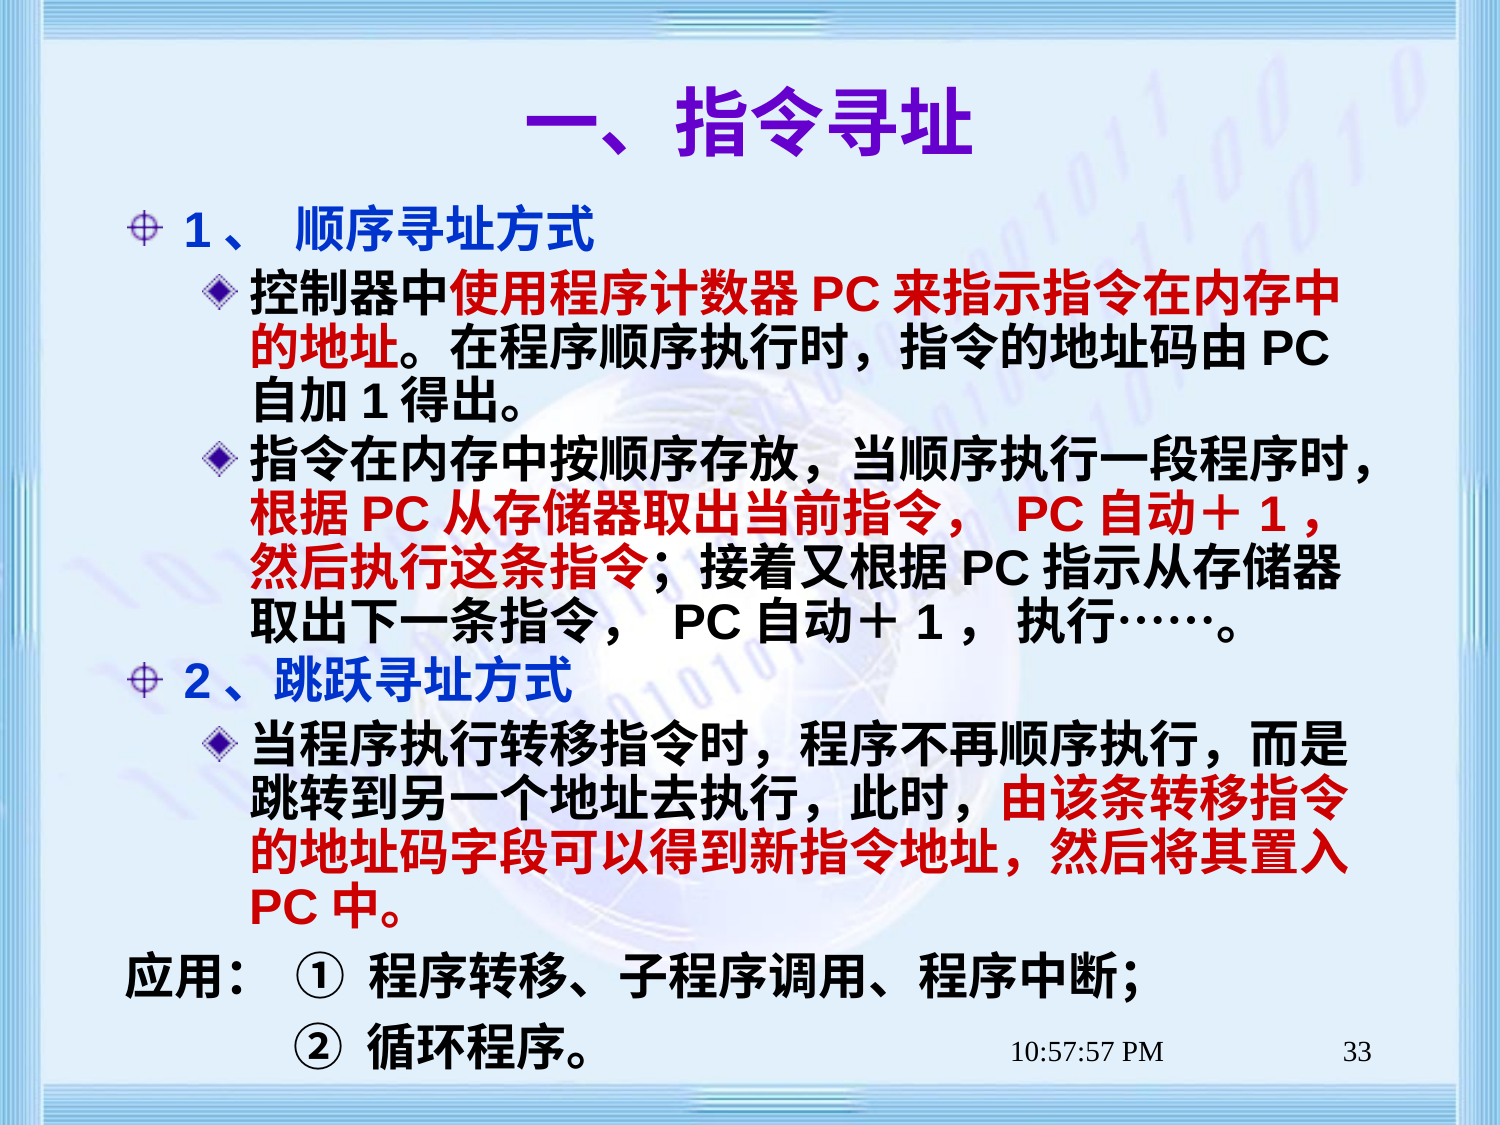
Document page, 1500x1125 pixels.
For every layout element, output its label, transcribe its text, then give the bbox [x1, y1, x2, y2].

picture [127, 210, 163, 246]
slide_number 上午8时47分38秒 [994, 1024, 1074, 1101]
title 一、指令寻址 [111, 66, 1388, 175]
text_box 应用： [0, 937, 269, 1073]
list 1、 顺序寻址方式 控制器中使用程序计数器PC来指示指令在内存中的地址。在程序顺序执行时，指令的地址码由PC自加1得出。 指令在内存中按顺序存放，当顺序执行一段程序时，根据PC从存储器取出当前指令， PC自动＋1，然后执行这条指令；接着又根据PC指示从存储器取出下一条指令， PC自动＋1， 执行……。 2、跳跃寻址方式 当程序执行转移指令时，程序不再顺序执行，而是跳转到另一个地址去执行，此时，由该条转移指令的地址码字段可以得到新指令地址，然后将其置入PC中。 [111, 196, 1388, 941]
picture [202, 726, 238, 762]
text_box ② 循环程序。 [210, 1007, 1224, 1083]
slide_number 33 [1074, 1024, 1388, 1101]
picture [202, 441, 238, 477]
picture [202, 274, 238, 310]
picture [0, 0, 1500, 1125]
picture [127, 662, 163, 698]
text_box ① 程序转移、子程序调用、程序中断； [269, 937, 1343, 1013]
